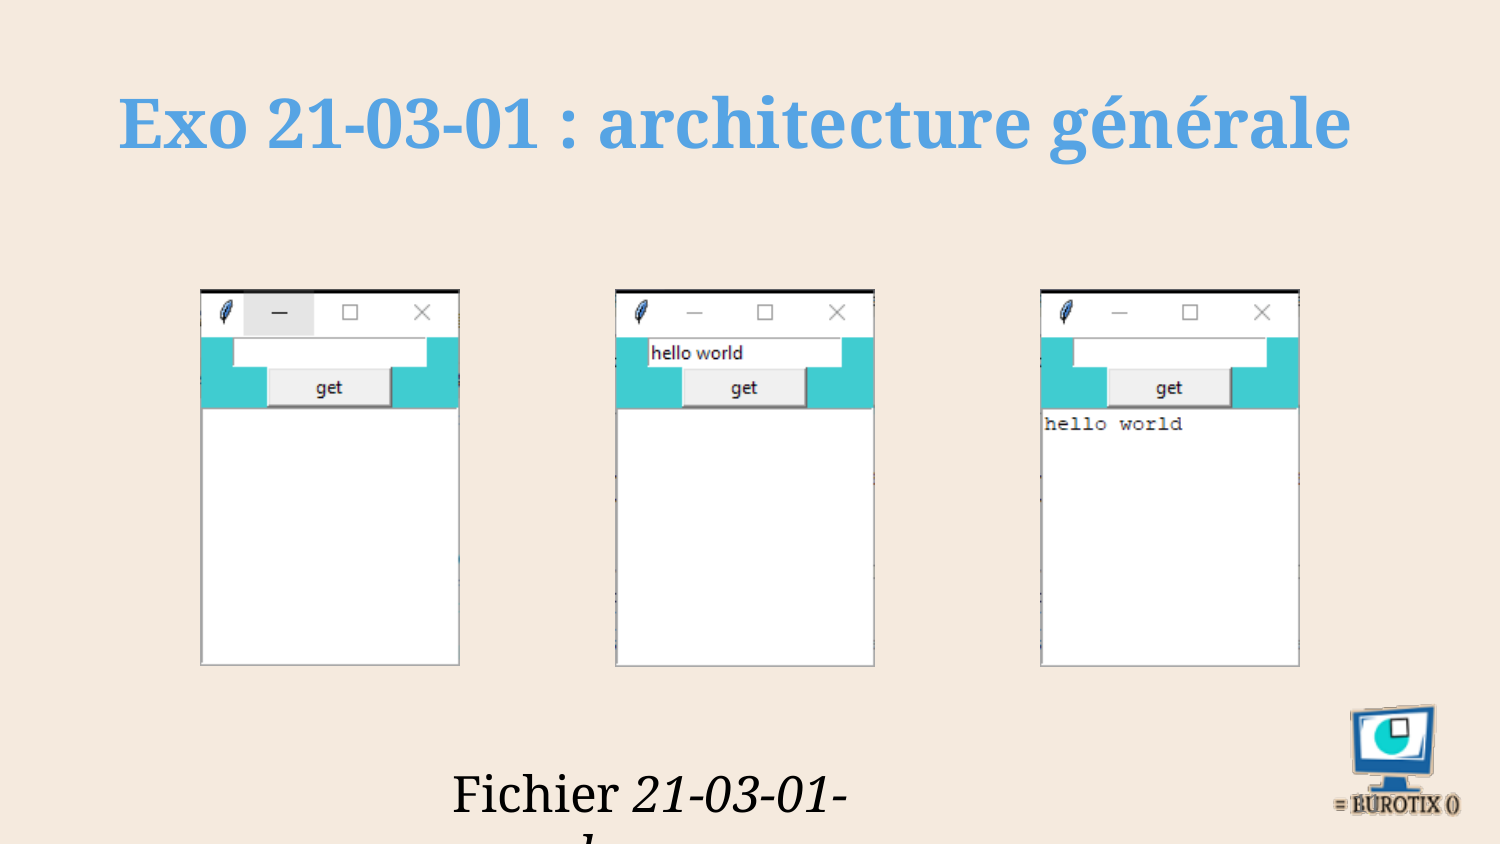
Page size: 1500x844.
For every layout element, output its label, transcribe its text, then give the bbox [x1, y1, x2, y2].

picture [1040, 289, 1301, 667]
text_box Fichier 21-03-01-sample.py [437, 754, 1091, 844]
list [199, 289, 460, 667]
picture [1332, 703, 1462, 817]
title Exo 21-03-01 : architecture générale [103, 44, 1397, 208]
picture [615, 289, 876, 667]
slide_number 11 [1059, 782, 1397, 828]
